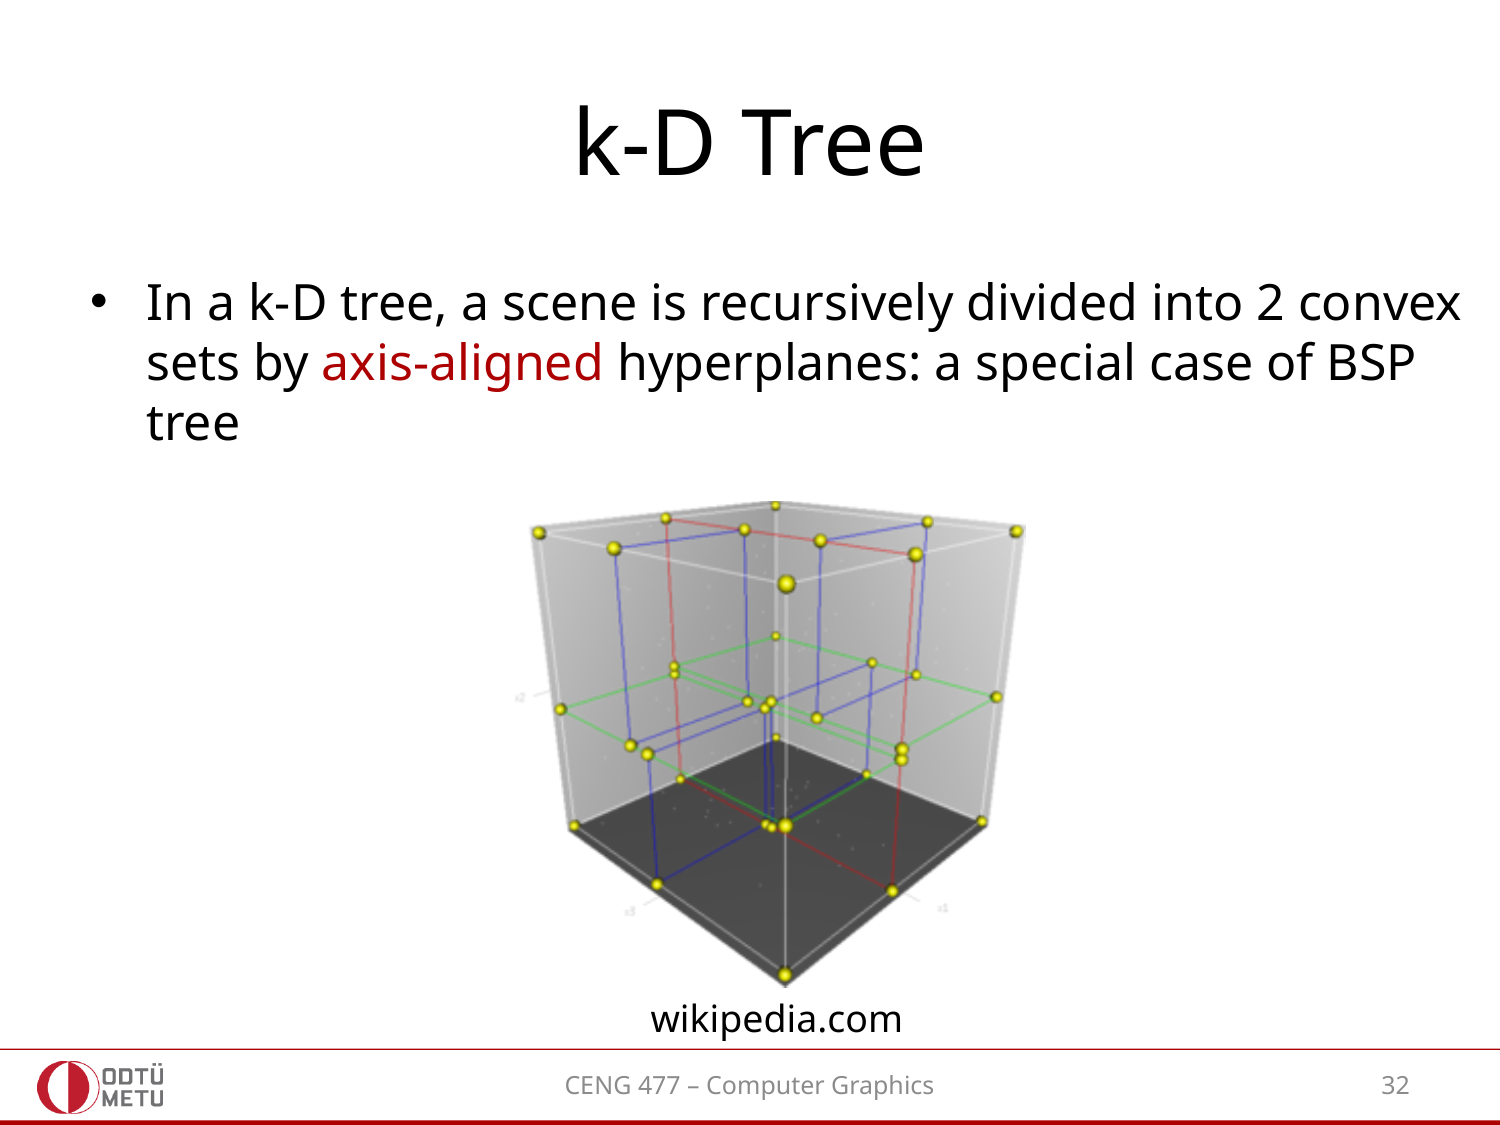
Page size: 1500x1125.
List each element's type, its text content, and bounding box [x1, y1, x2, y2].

slide_number 32 [1074, 1056, 1425, 1117]
picture [37, 1061, 163, 1114]
title k-D Tree [75, 45, 1425, 233]
footer CENG 477 – Computer Graphics [512, 1056, 988, 1117]
list In a k-D tree, a scene is recursively divided into 2 convex sets by axis-aligned hyperplanes: a special case of BSP tree [75, 262, 1488, 1038]
text_box wikipedia.com [635, 996, 919, 1048]
picture [514, 501, 1026, 988]
